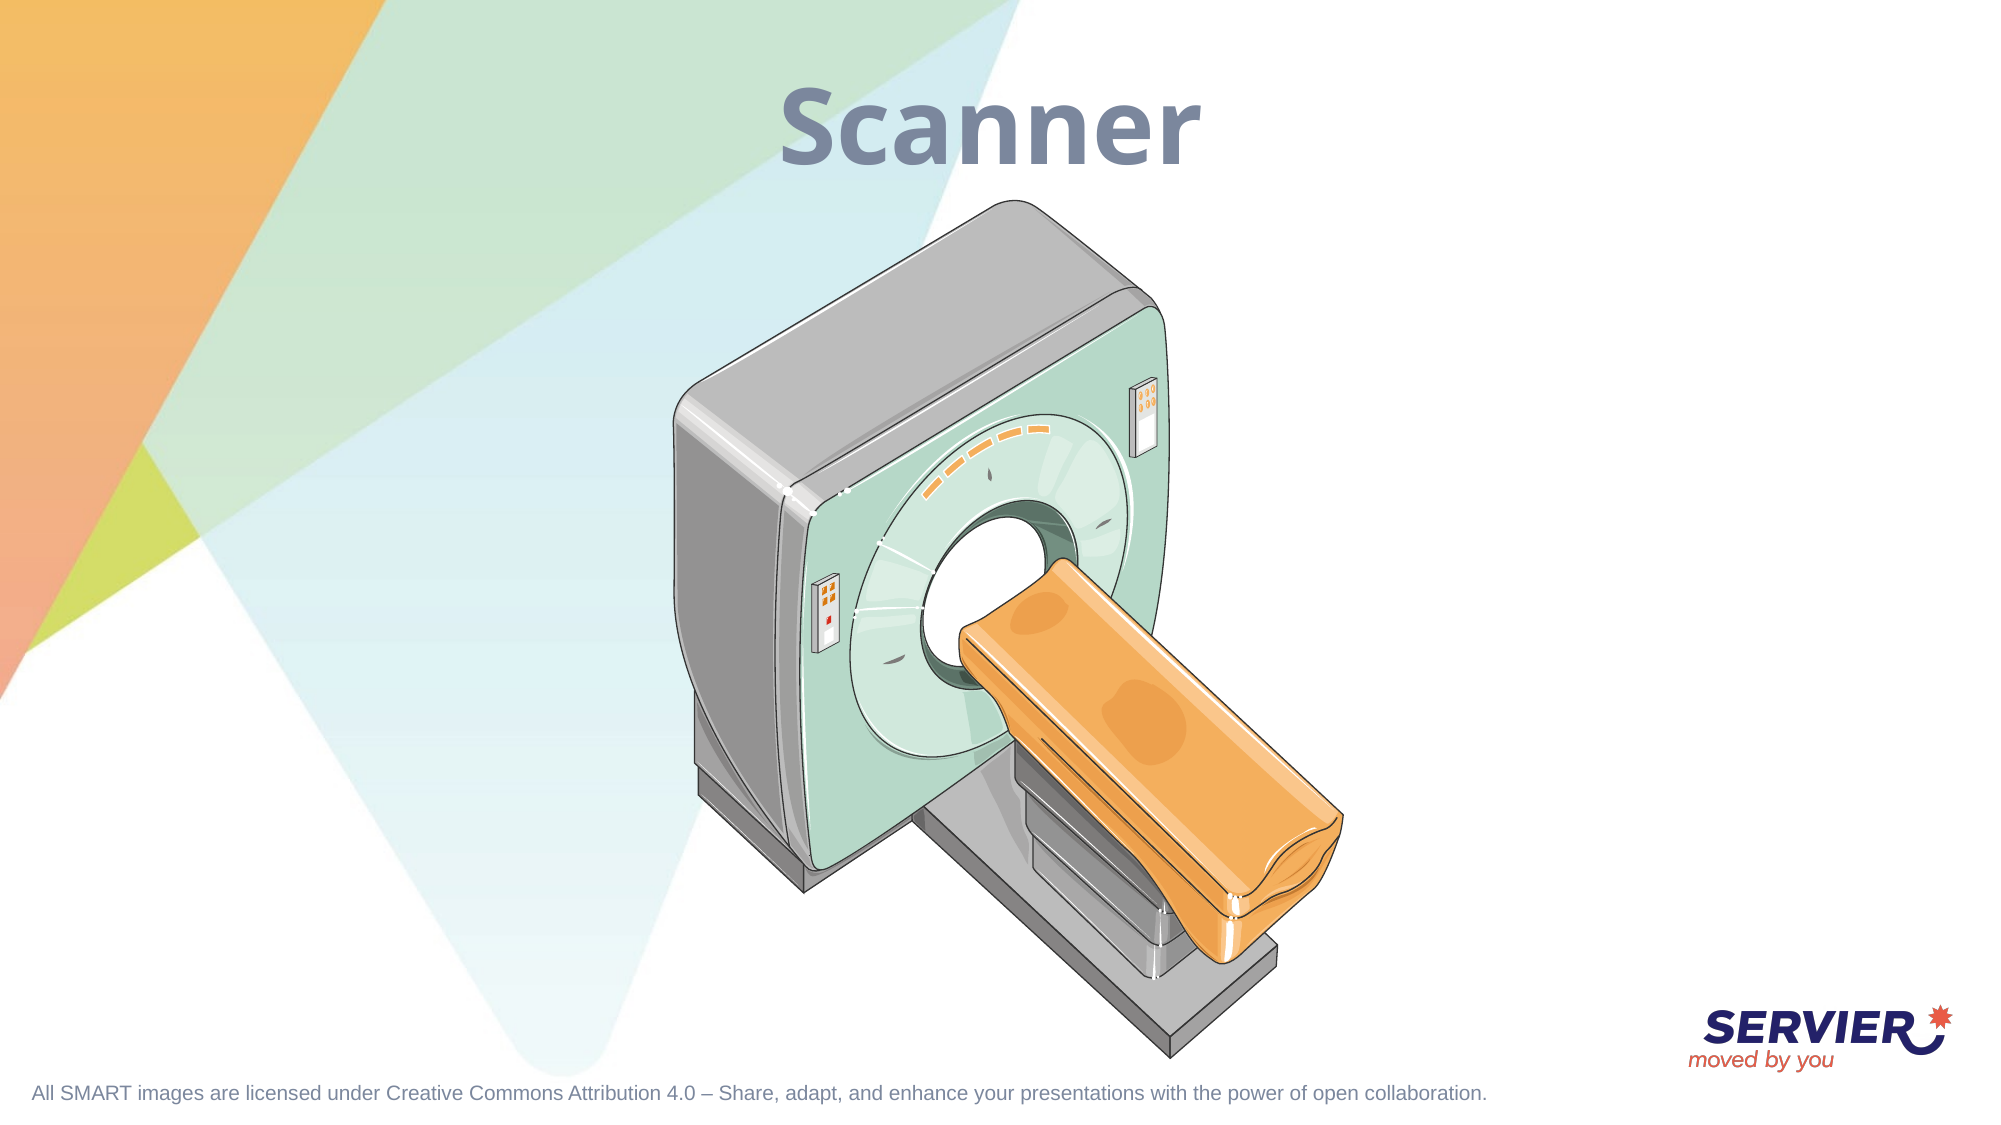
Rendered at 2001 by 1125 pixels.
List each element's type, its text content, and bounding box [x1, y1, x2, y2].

title Scanner [55, 12, 1927, 232]
picture [0, 0, 2001, 1125]
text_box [669, 193, 1344, 1059]
